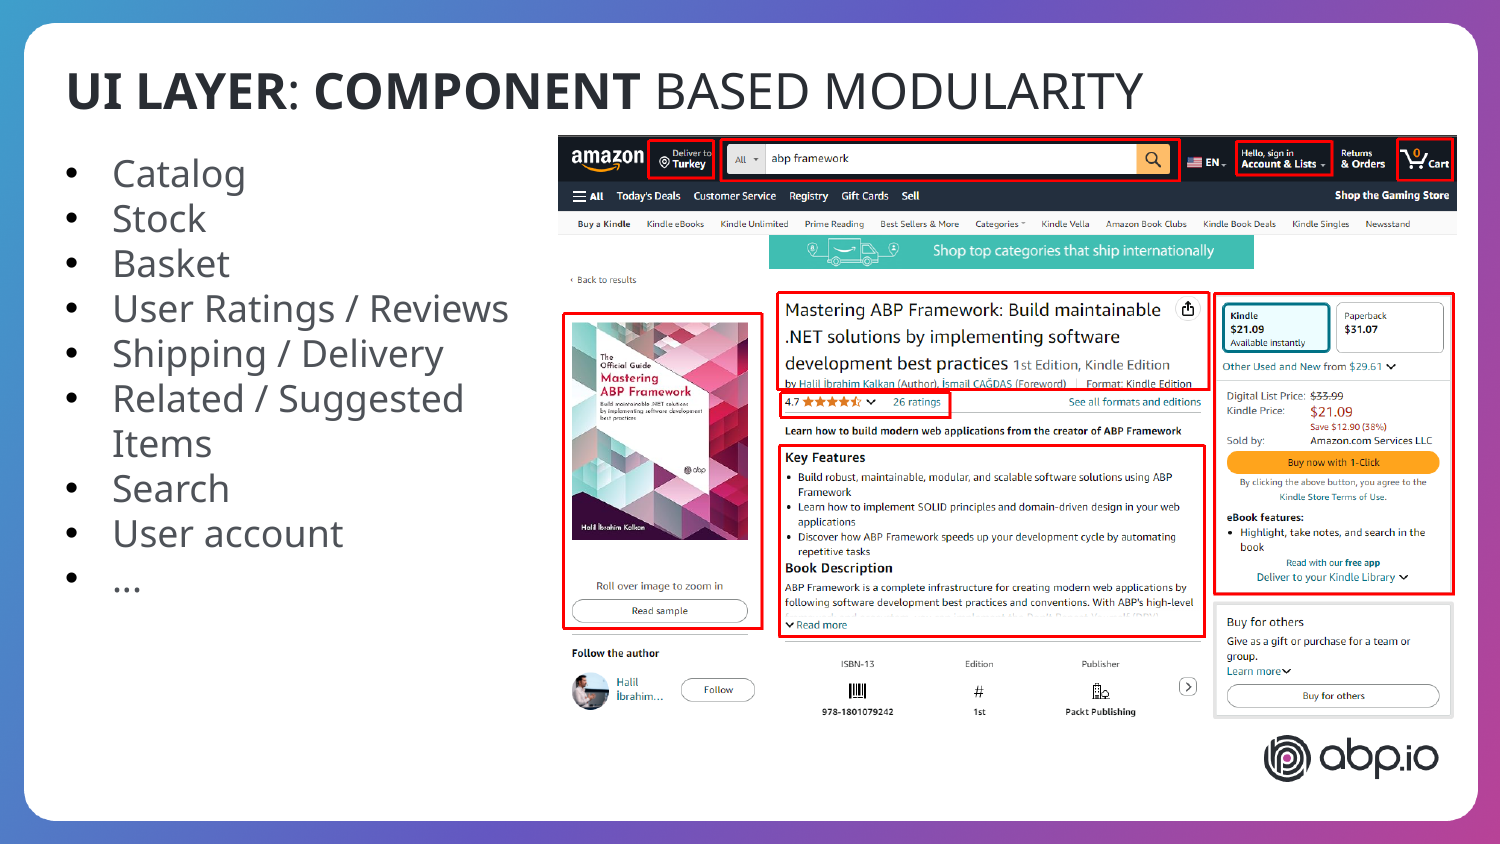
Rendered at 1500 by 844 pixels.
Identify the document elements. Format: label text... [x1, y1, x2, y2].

text_box Catalog Stock Basket User Ratings / Reviews Shipping / Delivery Related / Suggested Items Search User account ... [50, 135, 555, 722]
picture [0, 0, 1500, 844]
text_box UI LAYER: COMPONENT BASED MODULARITY [50, 44, 1430, 135]
